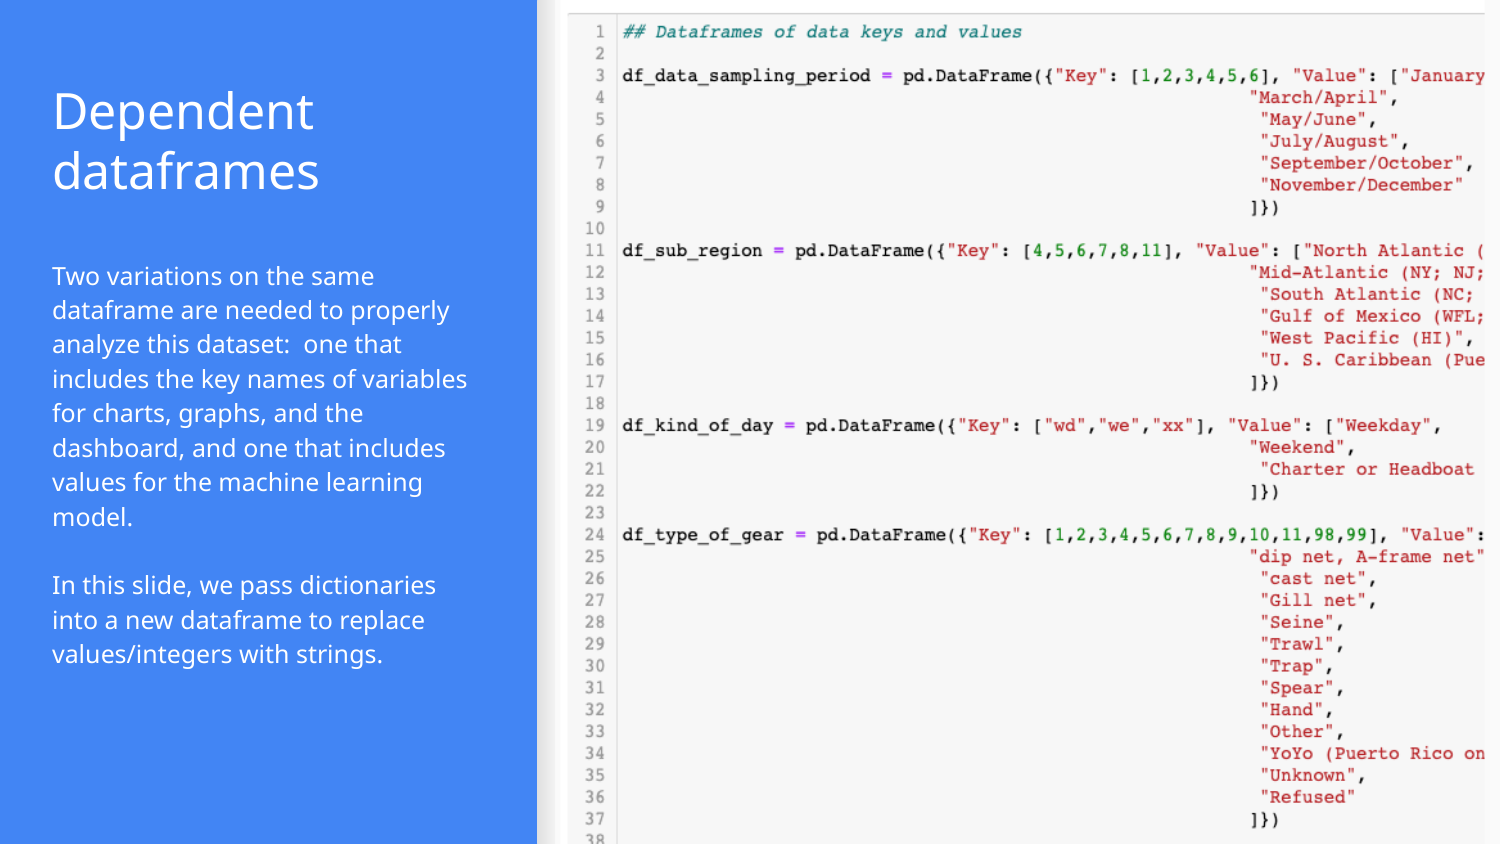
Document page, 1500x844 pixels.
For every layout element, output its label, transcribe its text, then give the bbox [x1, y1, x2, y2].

title Dependent dataframes [37, 58, 498, 216]
picture [559, 0, 1485, 844]
list Two variations on the same dataframe are needed to properly analyze this dataset: one that includes the key names of variables for charts, graphs, and the dashboard, and one that includes values for the machine learning model. In this slide, we pass dictionaries into a new dataframe to replace values/integers with strings. [37, 240, 498, 760]
